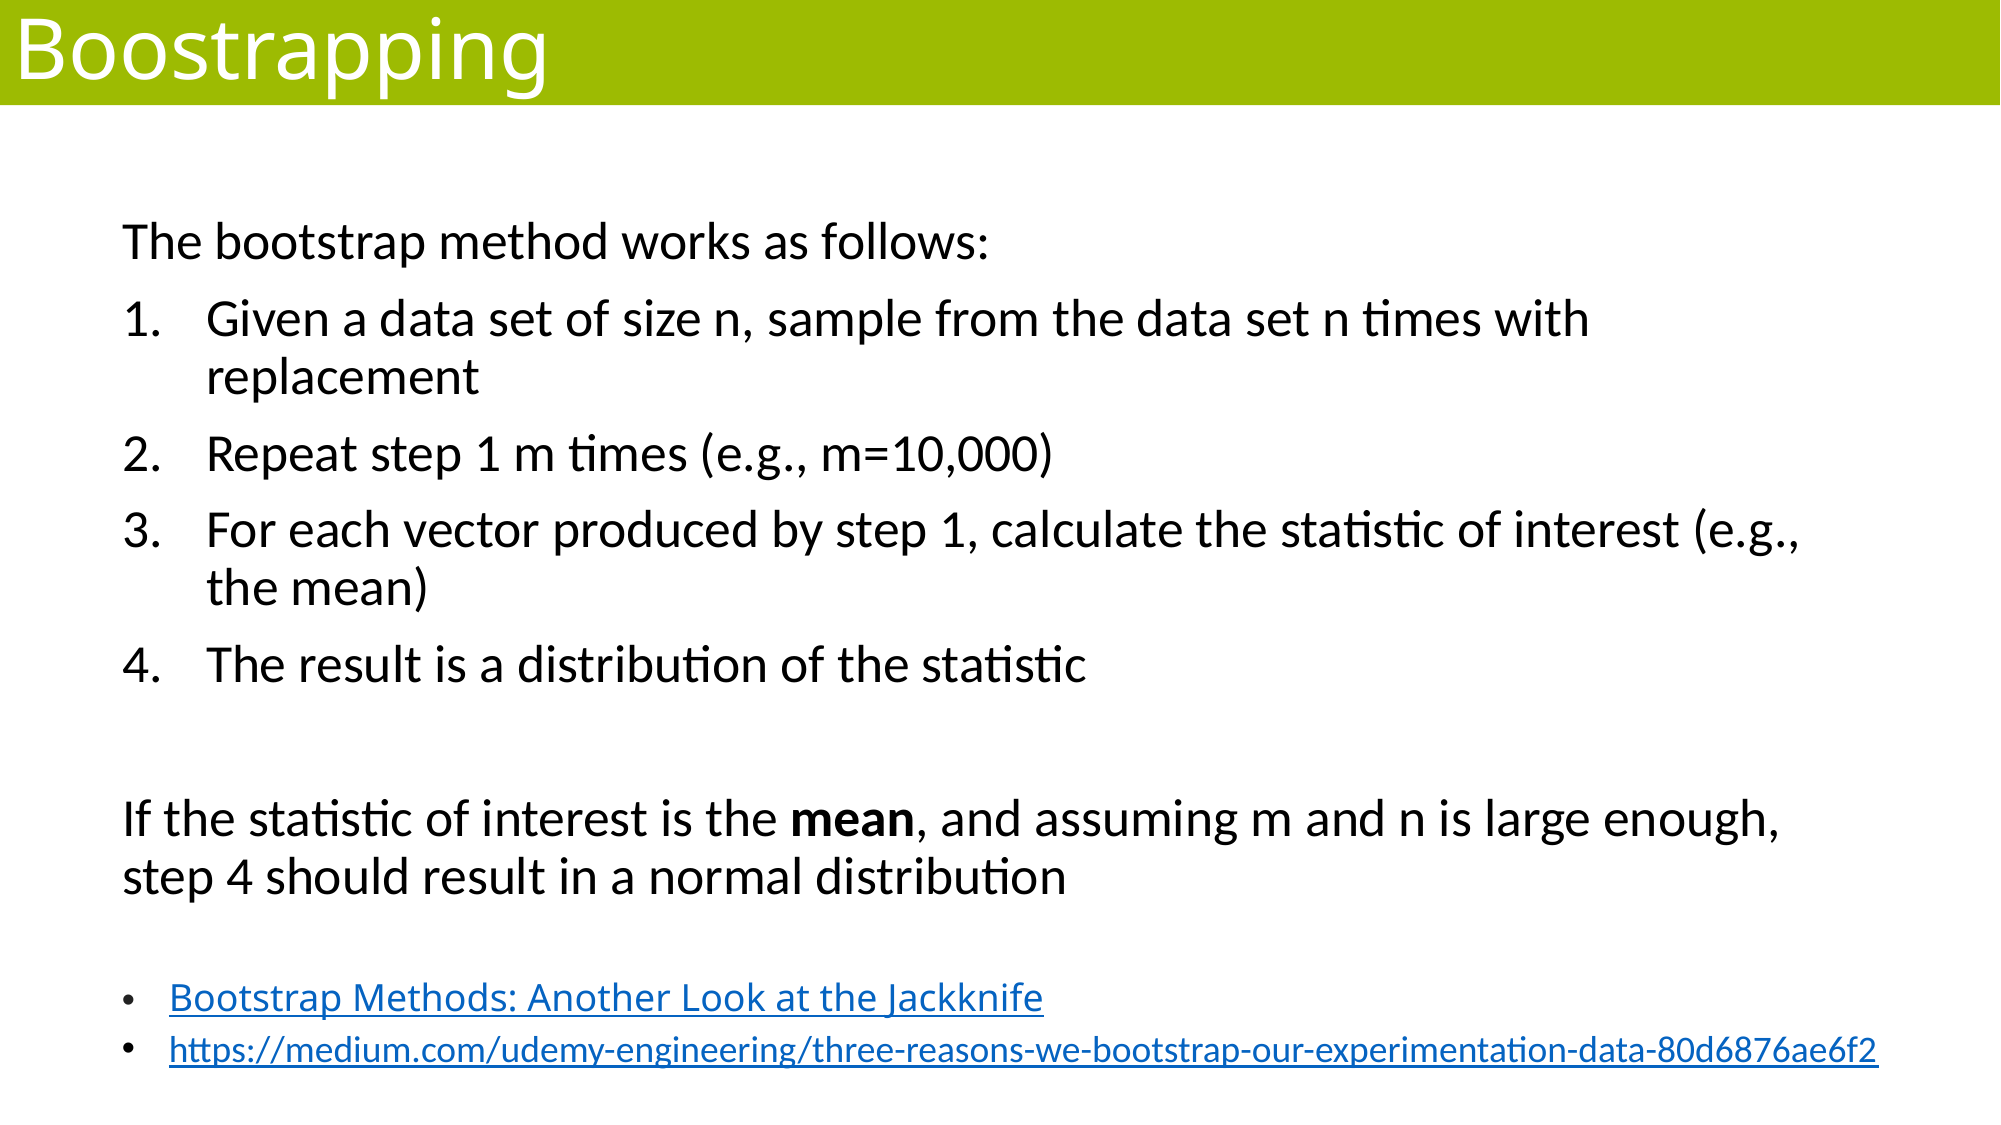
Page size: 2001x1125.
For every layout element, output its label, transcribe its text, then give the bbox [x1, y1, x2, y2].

list The bootstrap method works as follows: Given a data set of size n, sample from the data set n times with replacement Repeat step 1 m times (e.g., m=10,000) For each vector produced by step 1, calculate the statistic of interest (e.g., the mean) The result is a distribution of the statistic If the statistic of interest is the mean, and assuming m and n is large enough, step 4 should result in a normal distribution [107, 205, 1833, 920]
text_box Boostrapping [0, 0, 2000, 106]
text_box Bootstrap Methods: Another Look at the Jackknife https://medium.com/udemy-engineering/three-reasons-we-bootstrap-our-experimentation-data-80d6876ae6f2 [107, 966, 1938, 1078]
